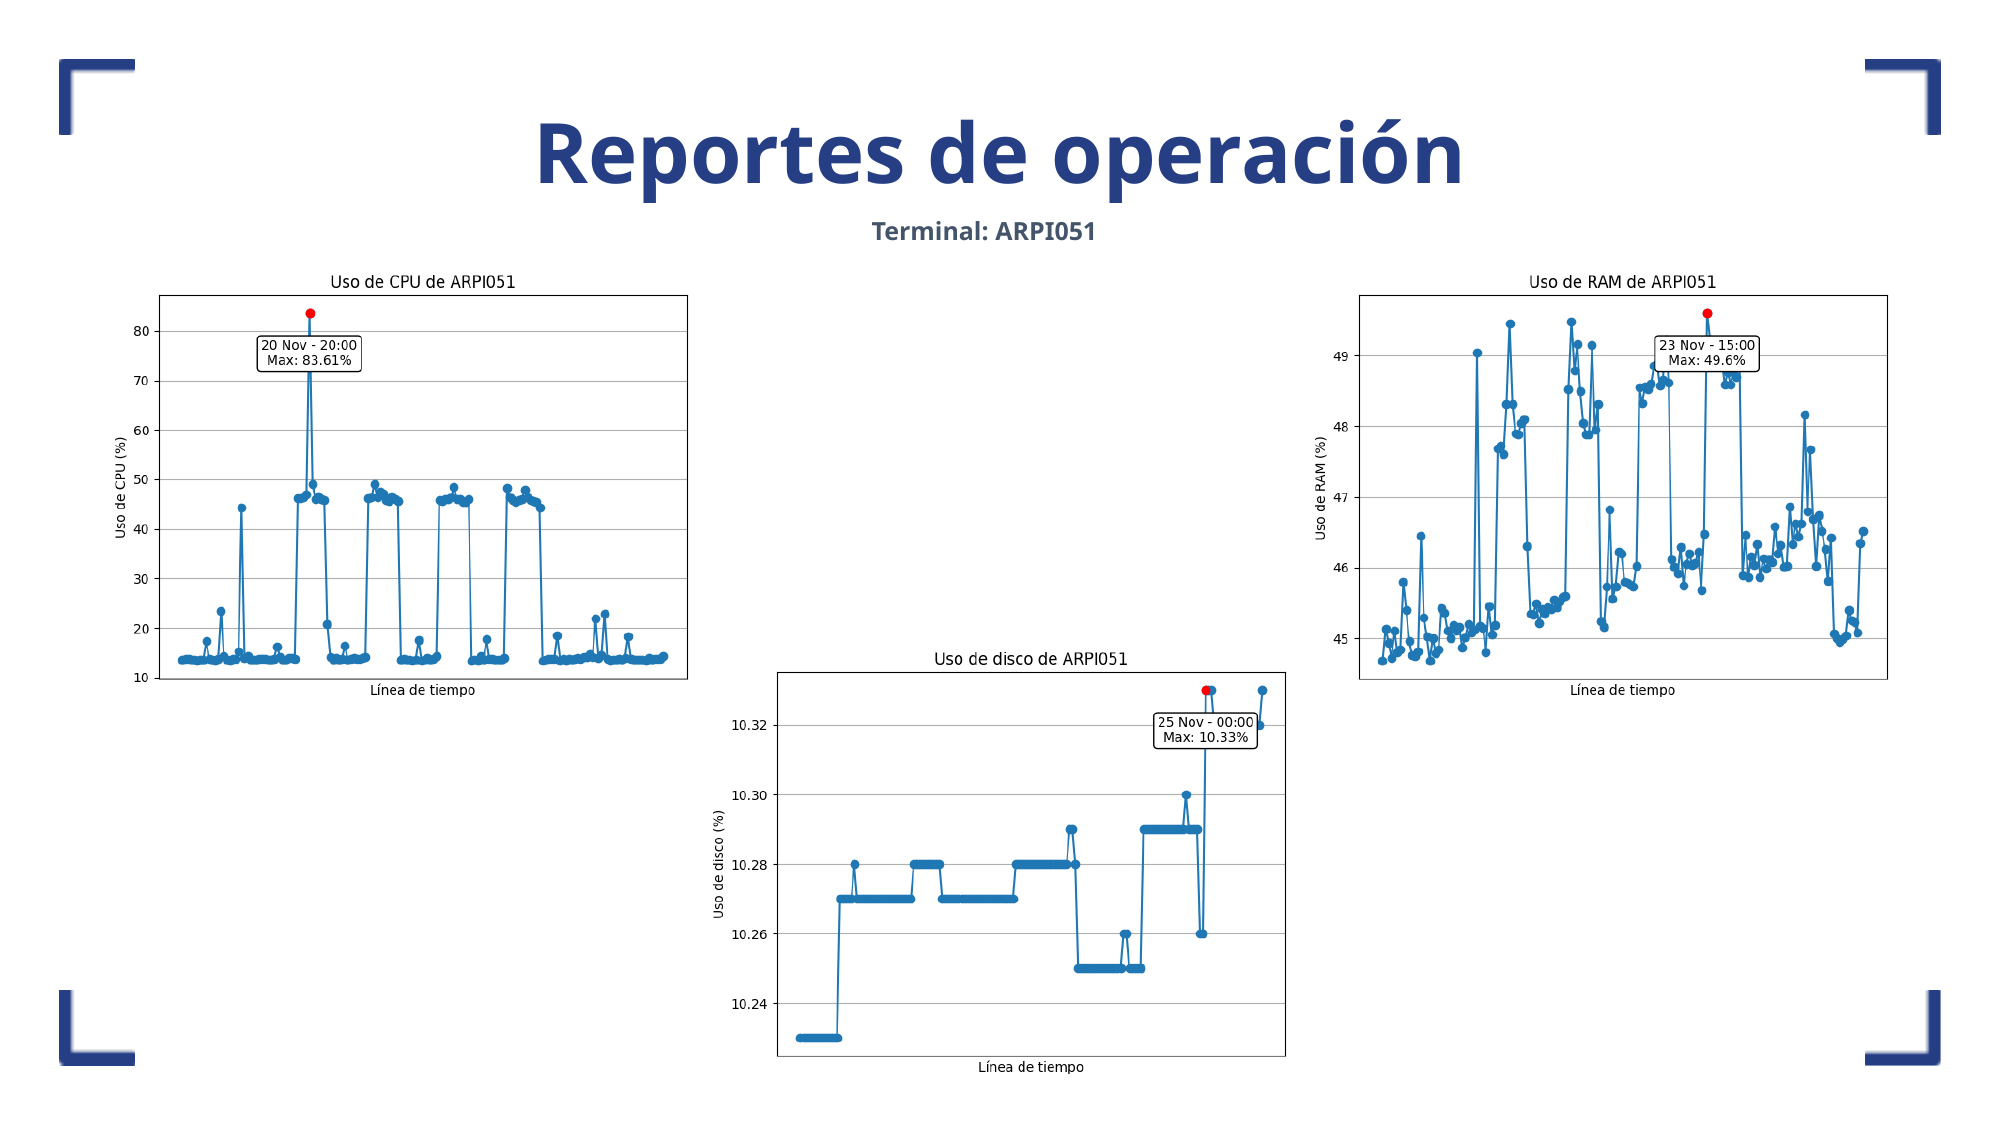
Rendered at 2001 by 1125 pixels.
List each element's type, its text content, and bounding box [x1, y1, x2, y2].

text_box Reportes de operación [439, 55, 1561, 201]
picture [1300, 260, 1901, 711]
text_box Terminal: ARPI051 [424, 163, 1545, 254]
picture [100, 260, 1299, 1088]
